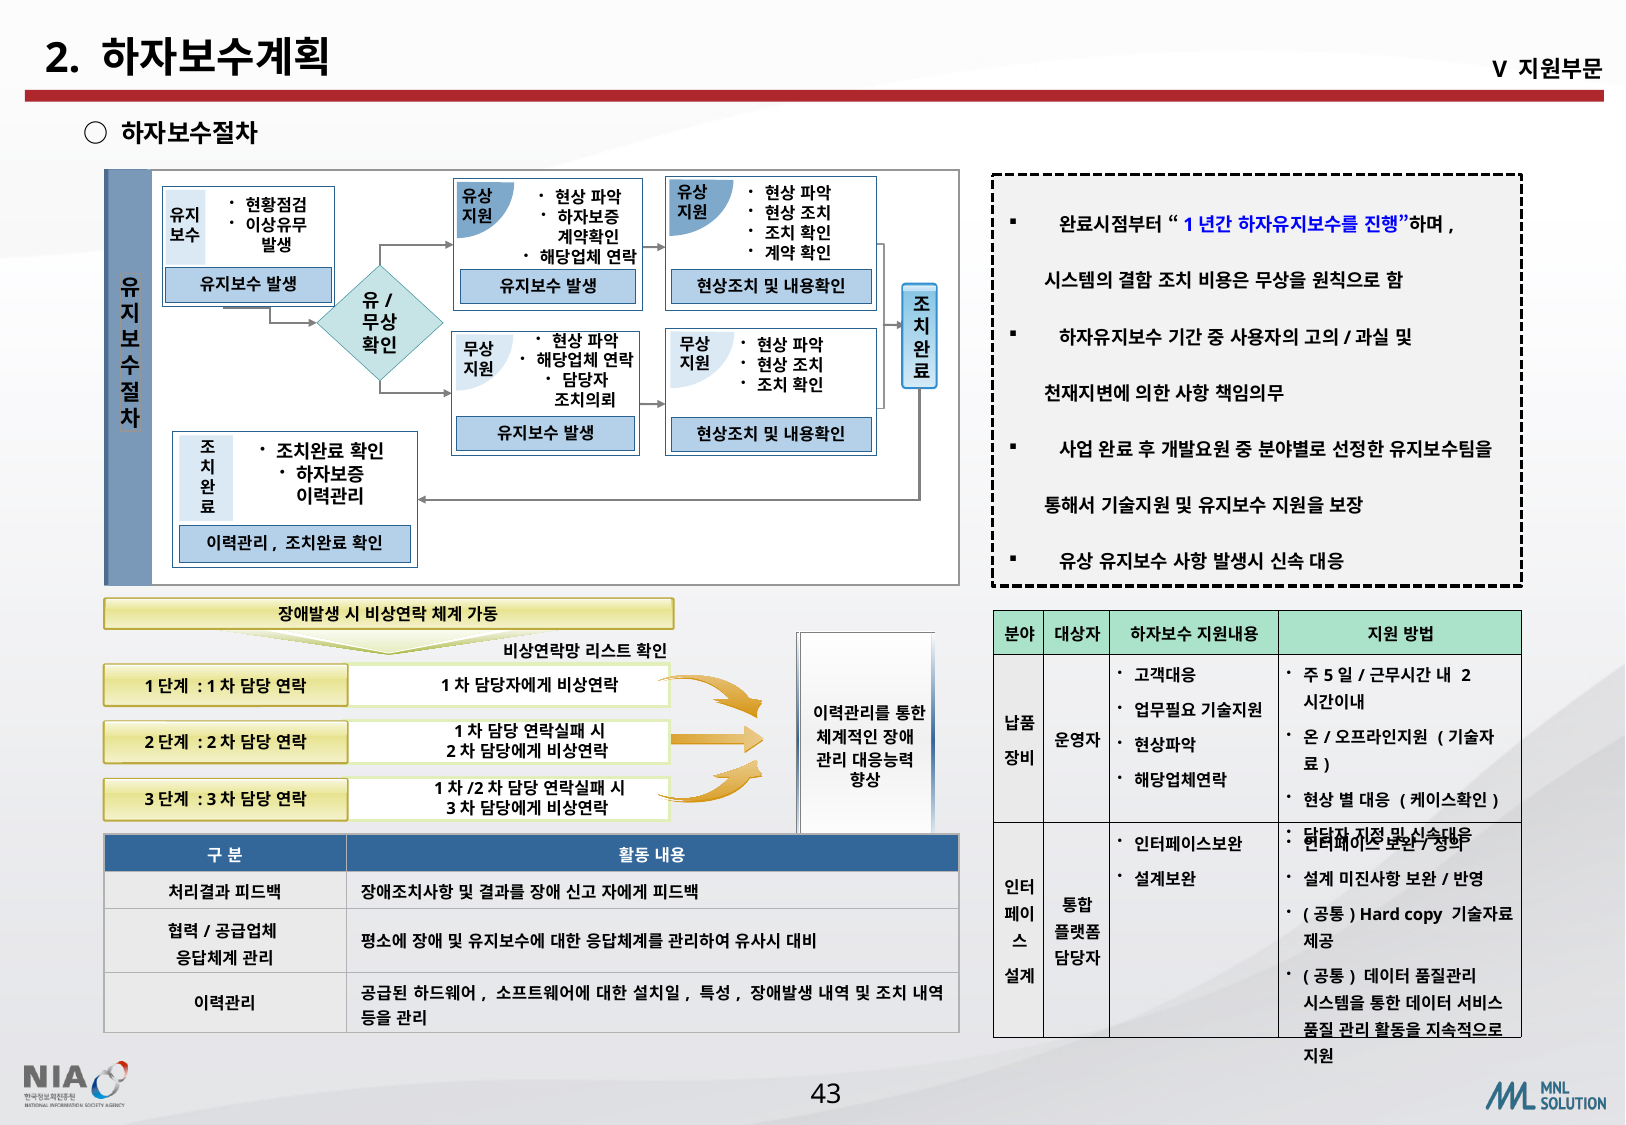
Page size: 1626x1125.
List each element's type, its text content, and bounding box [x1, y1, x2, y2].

table_header 대상자 [1044, 611, 1109, 654]
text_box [108, 169, 960, 587]
table_cell 인터페이스 설계 [994, 823, 1043, 1037]
text_box [992, 174, 1522, 587]
table_cell 평소에 장애 및 유지보수에 대한 응답체계를 관리하여 유사시 대비 [347, 909, 958, 972]
table_cell 인터페이스보완 설계보완 [1110, 823, 1278, 1037]
table_cell 공급된 하드웨어, 소프트웨어에 대한 설치일, 특성, 장애발생 내역 및 조치 내역 등을 관리 [347, 973, 958, 1032]
table_header 구 분 [105, 835, 346, 871]
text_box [103, 598, 960, 823]
table_header 활동 내용 [347, 835, 958, 871]
table_cell 인터페이스 보완/정의 설계 미진사항 보완/반영 (공통) Hard copy 기술자료 제공 (공통) 데이터 품질관리 시스템을 통한 데이터 서비스 품질 관리 활동을 지속적으로 지원 [1279, 823, 1521, 1037]
table_cell 처리결과 피드백 [105, 872, 346, 908]
text_box ○ 하자보수절차 [68, 110, 435, 156]
table_header 지원 방법 [1279, 611, 1521, 654]
text_box 완료시점부터 “1년간 하자유지보수를 진행”하며, 시스템의 결함 조치 비용은 무상을 원칙으로 함 하자유지보수 기간 중 사용자의 고의/과실 및 천재지변에 의한 사항 책임의무 사업 완료 후 개발요원 중 분야별로 선정한 유지보수팀을 통해서 기술지원 및 유지보수 지원을 보장 유상 유지보수 사항 발생시 신속 대응 [994, 171, 1517, 581]
table_cell 장애조치사항 및 결과를 장애 신고 자에게 피드백 [347, 872, 958, 908]
picture [0, 0, 1626, 1125]
table_cell 이력관리 [105, 973, 346, 1032]
table_cell 협력/공급업체 응답체계 관리 [105, 909, 346, 972]
text_box 2. 하자보수계획 [44, 30, 710, 81]
table_cell 주5일/근무시간 내 2시간이내 온/오프라인지원 (기술자료) 현상 별 대응 (케이스확인) 담당자 지정 및 신속대응 [1279, 655, 1521, 822]
table_header 하자보수 지원내용 [1110, 611, 1278, 654]
table_cell 운영자 [1044, 655, 1109, 822]
table_cell 통합 플랫폼 담당자 [1044, 823, 1109, 1037]
table_cell 고객대응 업무필요 기술지원 현상파악 해당업체연락 [1110, 655, 1278, 822]
table_cell 납품 장비 [994, 655, 1043, 822]
table_header 분야 [994, 611, 1043, 654]
text_box V 지원부문 [915, 54, 1604, 83]
